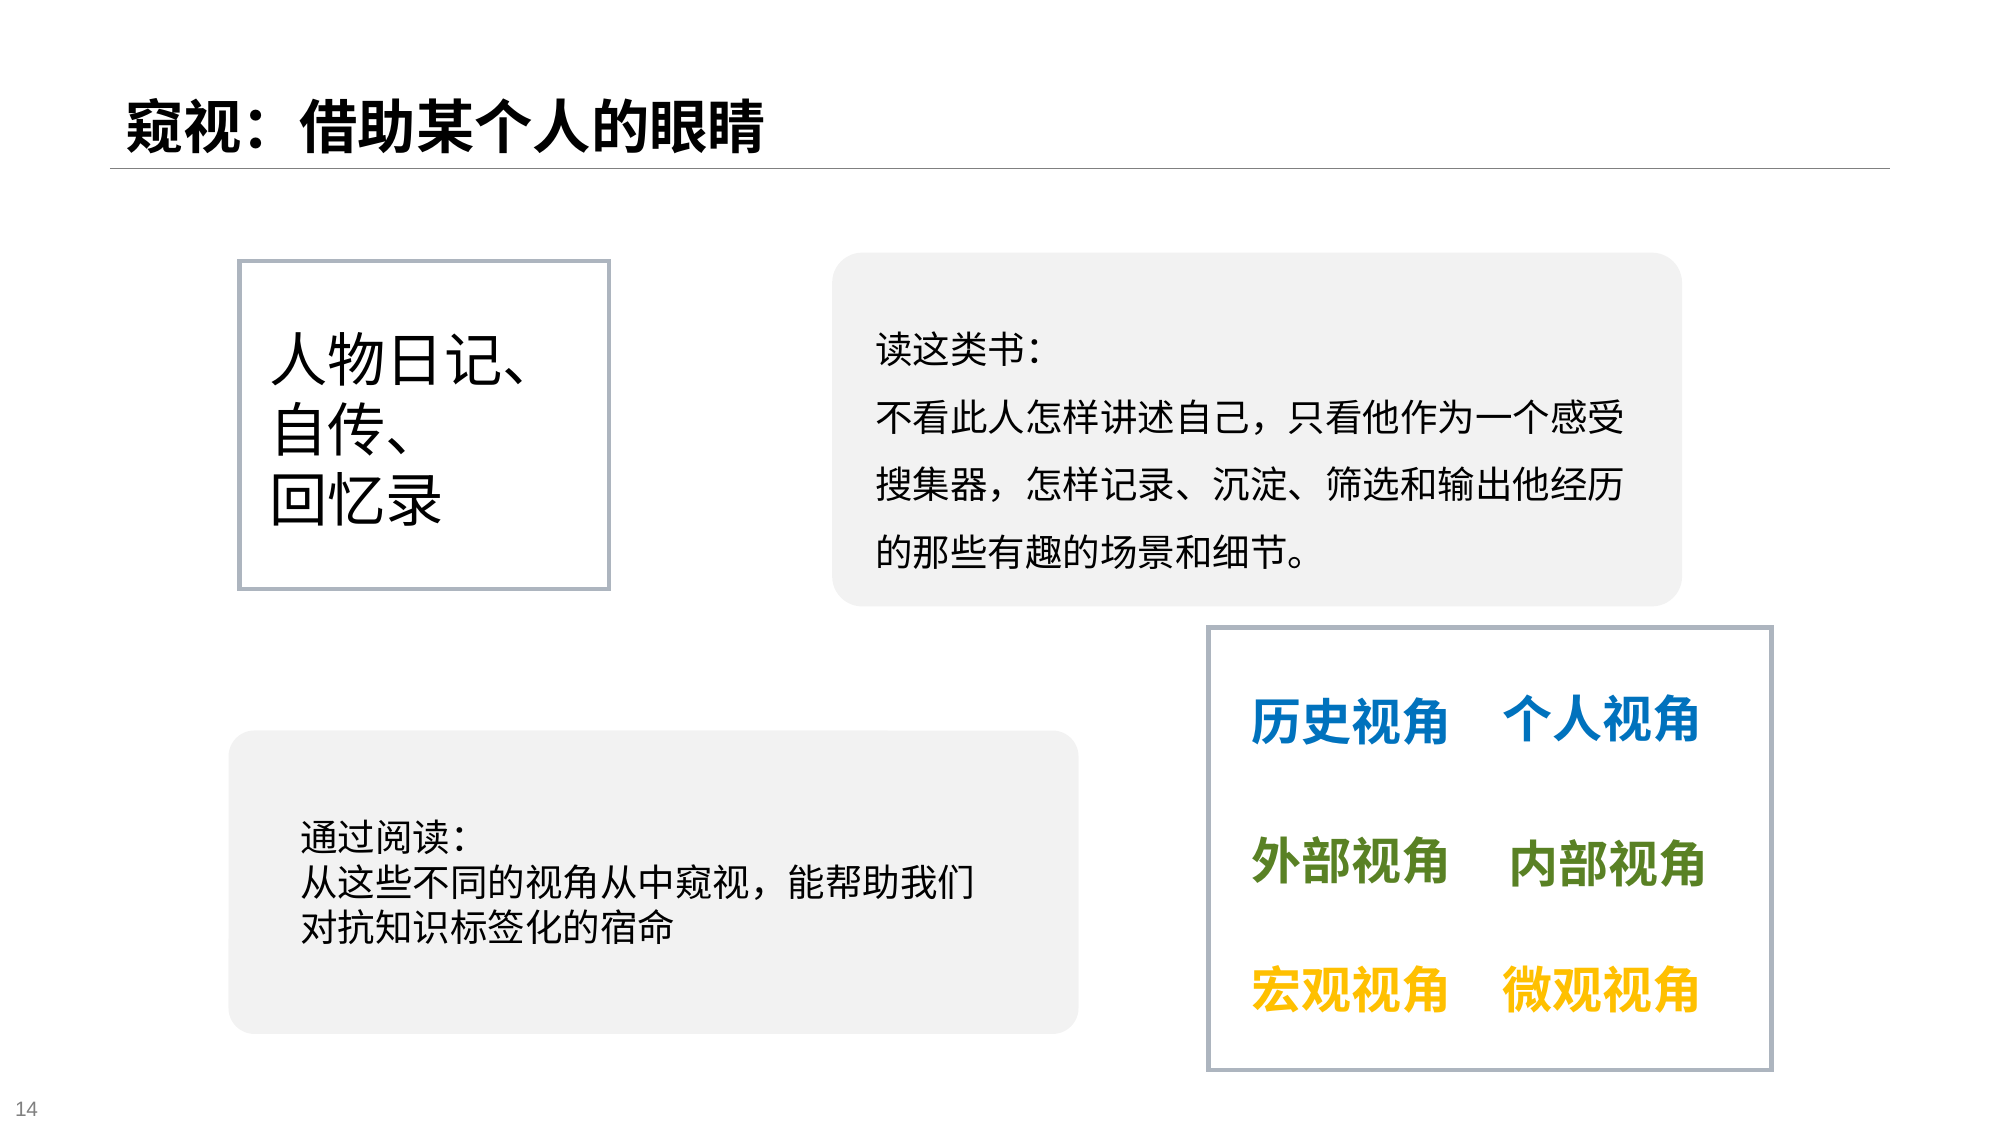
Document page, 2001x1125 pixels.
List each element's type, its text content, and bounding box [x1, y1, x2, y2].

title 窥视：借助某个人的眼睛 [109, 0, 1890, 169]
text_box 通过阅读： 从这些不同的视角从中窥视，能帮助我们对抗知识标签化的宿命 [285, 806, 1022, 957]
text_box [831, 251, 1684, 608]
text_box [227, 729, 1080, 1035]
text_box [238, 260, 610, 590]
text_box 内部视角 [1493, 824, 1725, 900]
text_box 人物日记、自传、 回忆录 [254, 315, 609, 541]
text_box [1159, 681, 1544, 759]
text_box [1208, 626, 1772, 681]
text_box 个人视角 [1433, 679, 1772, 756]
text_box 读这类书： 不看此人怎样讲述自己，只看他作为一个感受搜集器，怎样记录、沉淀、筛选和输出他经历的那些有趣的场景和细节。 [860, 296, 1655, 581]
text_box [1159, 949, 1544, 1027]
text_box [1208, 756, 1772, 1071]
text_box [1159, 821, 1544, 899]
